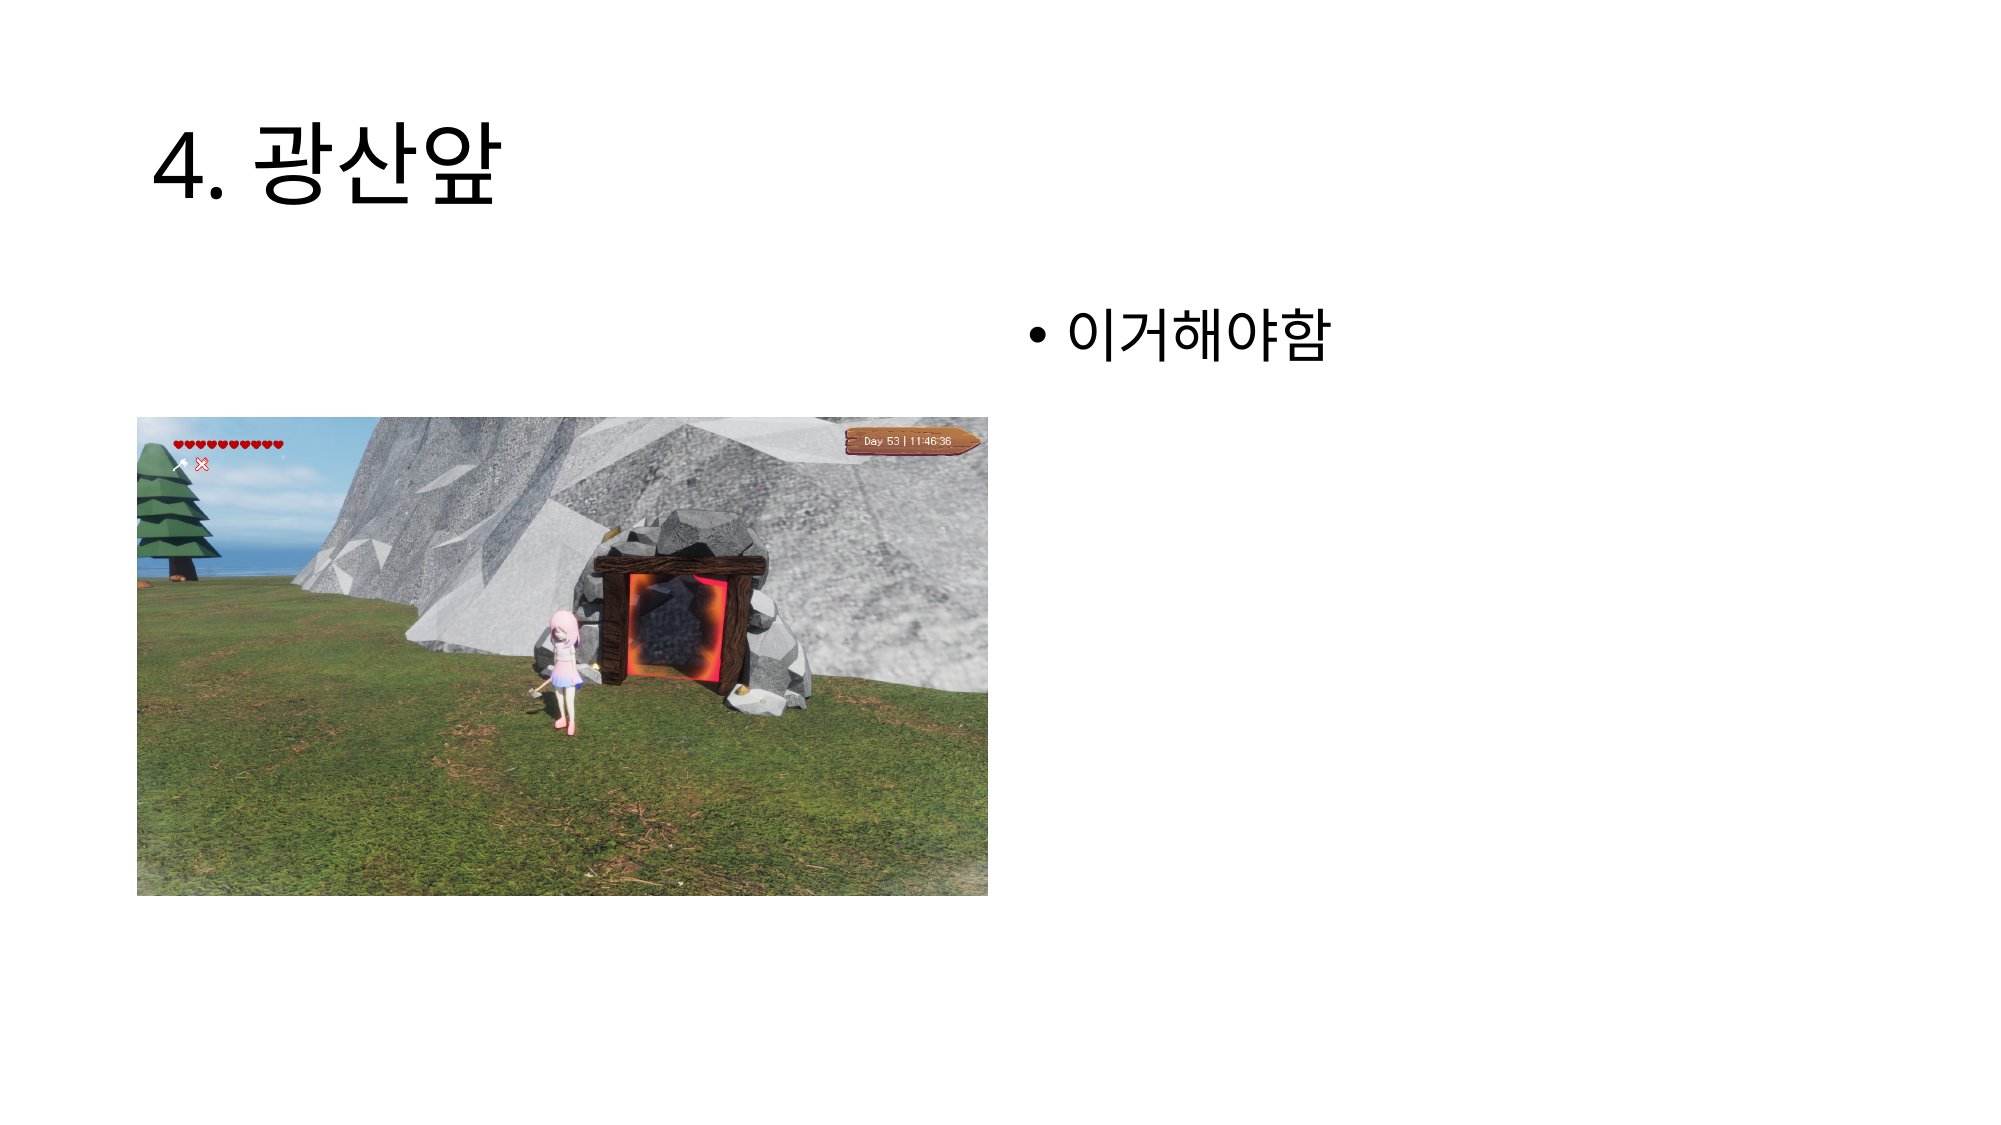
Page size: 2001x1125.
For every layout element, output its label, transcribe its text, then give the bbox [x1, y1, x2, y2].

list 이거해야함 [1012, 299, 1863, 1014]
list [137, 417, 988, 896]
title 4.광산앞 [137, 59, 1863, 278]
